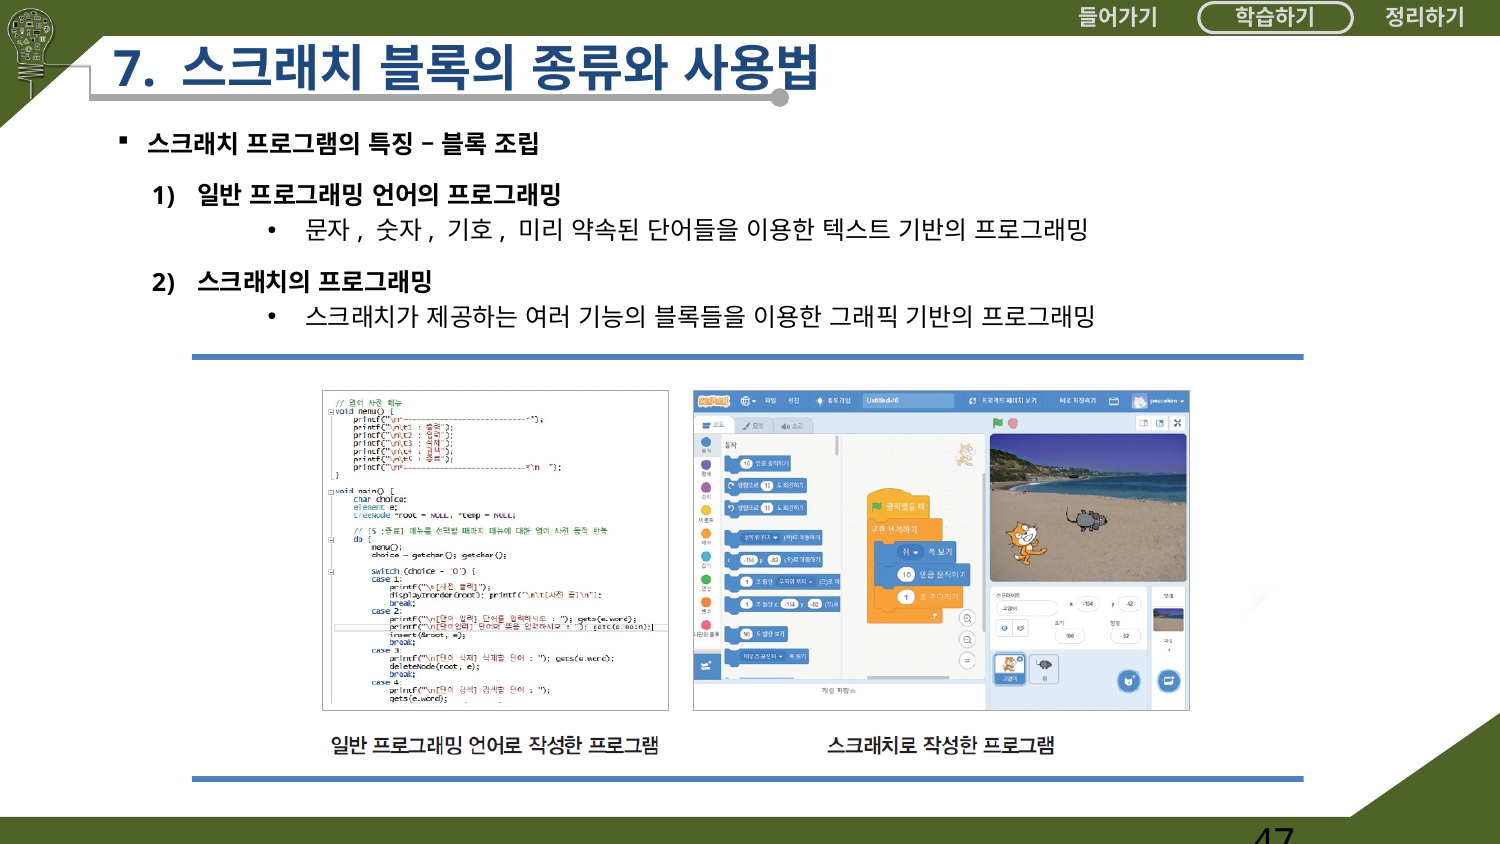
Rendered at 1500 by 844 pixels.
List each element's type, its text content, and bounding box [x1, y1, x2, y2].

text_box [190, 774, 1306, 784]
text_box [190, 352, 1306, 362]
title 7. 스크래치 블록의 종류와 사용법 [99, 23, 1211, 110]
slide_number 47 [1237, 810, 1500, 842]
picture [0, 3, 1414, 816]
list 스크래치 프로그램의 특징 – 블록 조립 일반 프로그래밍 언어의 프로그래밍 문자, 숫자, 기호, 미리 약속된 단어들을 이용한 텍스트 기반의 프로그래밍 스크래치의 프로그래밍 스크래치가 제공하는 여러 기능의 블록들을 이용한 그래픽 기반의 프로그래밍 [102, 112, 1212, 746]
